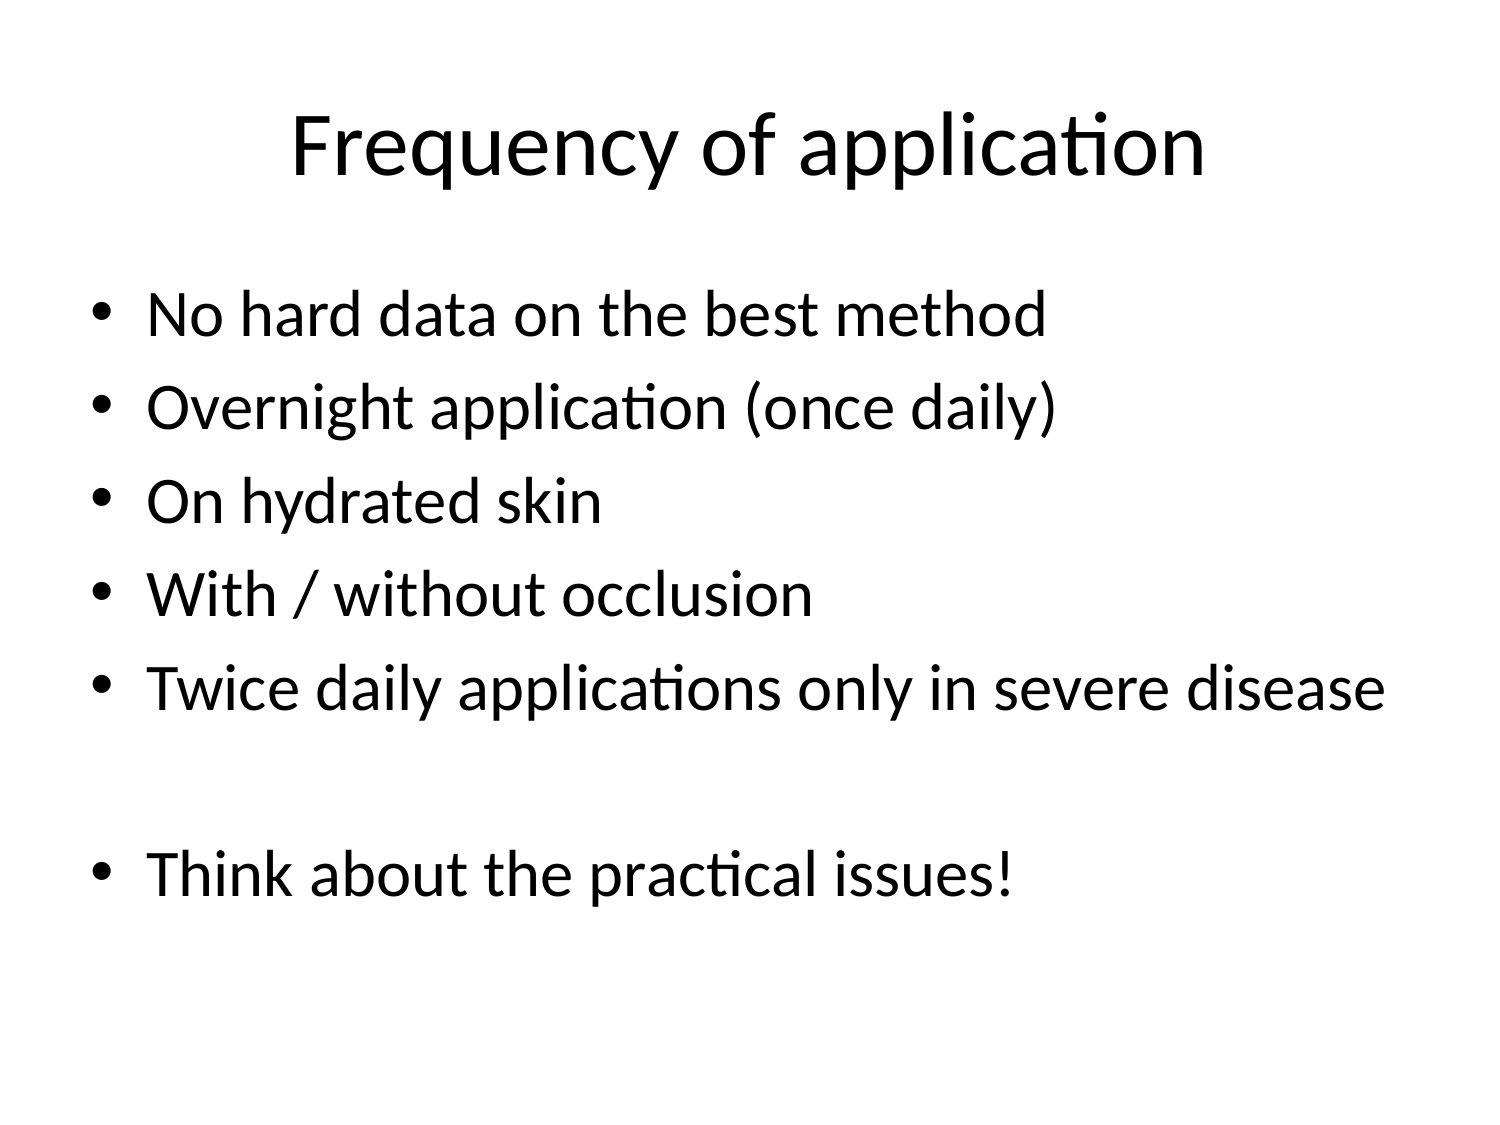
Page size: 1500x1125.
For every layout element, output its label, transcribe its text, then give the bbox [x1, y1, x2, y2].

title Frequency of application [75, 45, 1425, 233]
list No hard data on the best method Overnight application (once daily) On hydrated skin With / without occlusion Twice daily applications only in severe disease Think about the practical issues! [75, 262, 1425, 1005]
